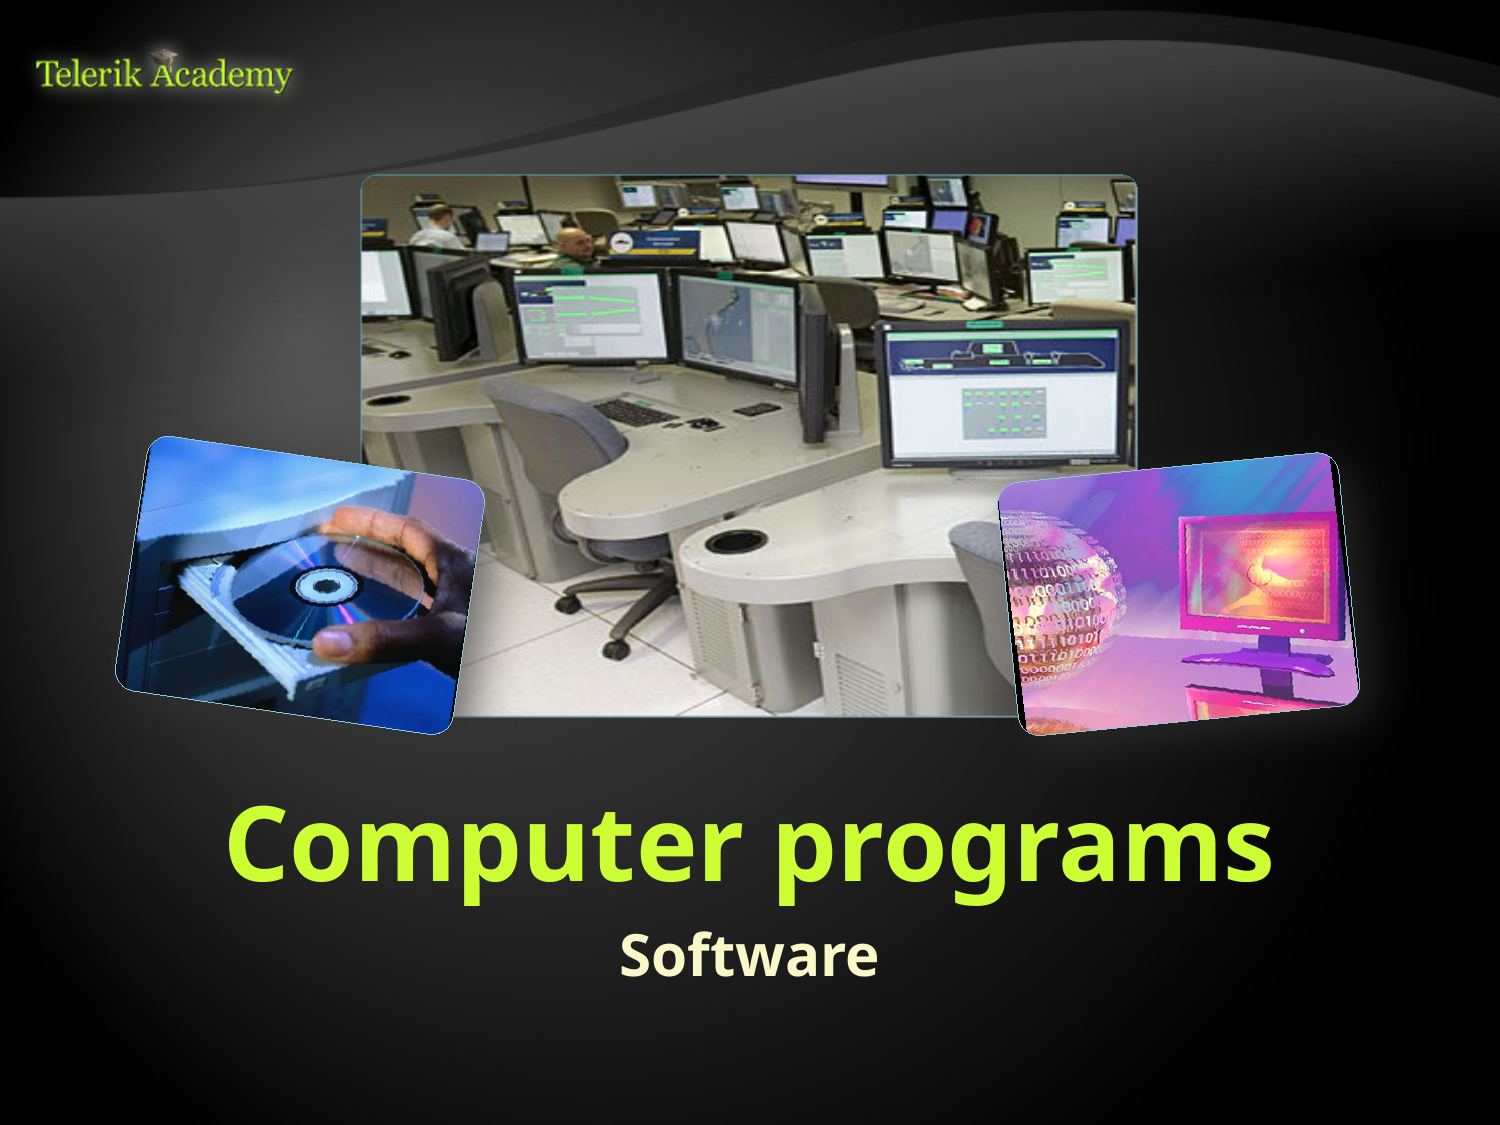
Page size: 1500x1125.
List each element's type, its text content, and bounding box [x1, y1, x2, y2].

subtitle Software [99, 906, 1400, 1000]
title Computer programs [99, 787, 1400, 900]
picture [0, 0, 1500, 1125]
